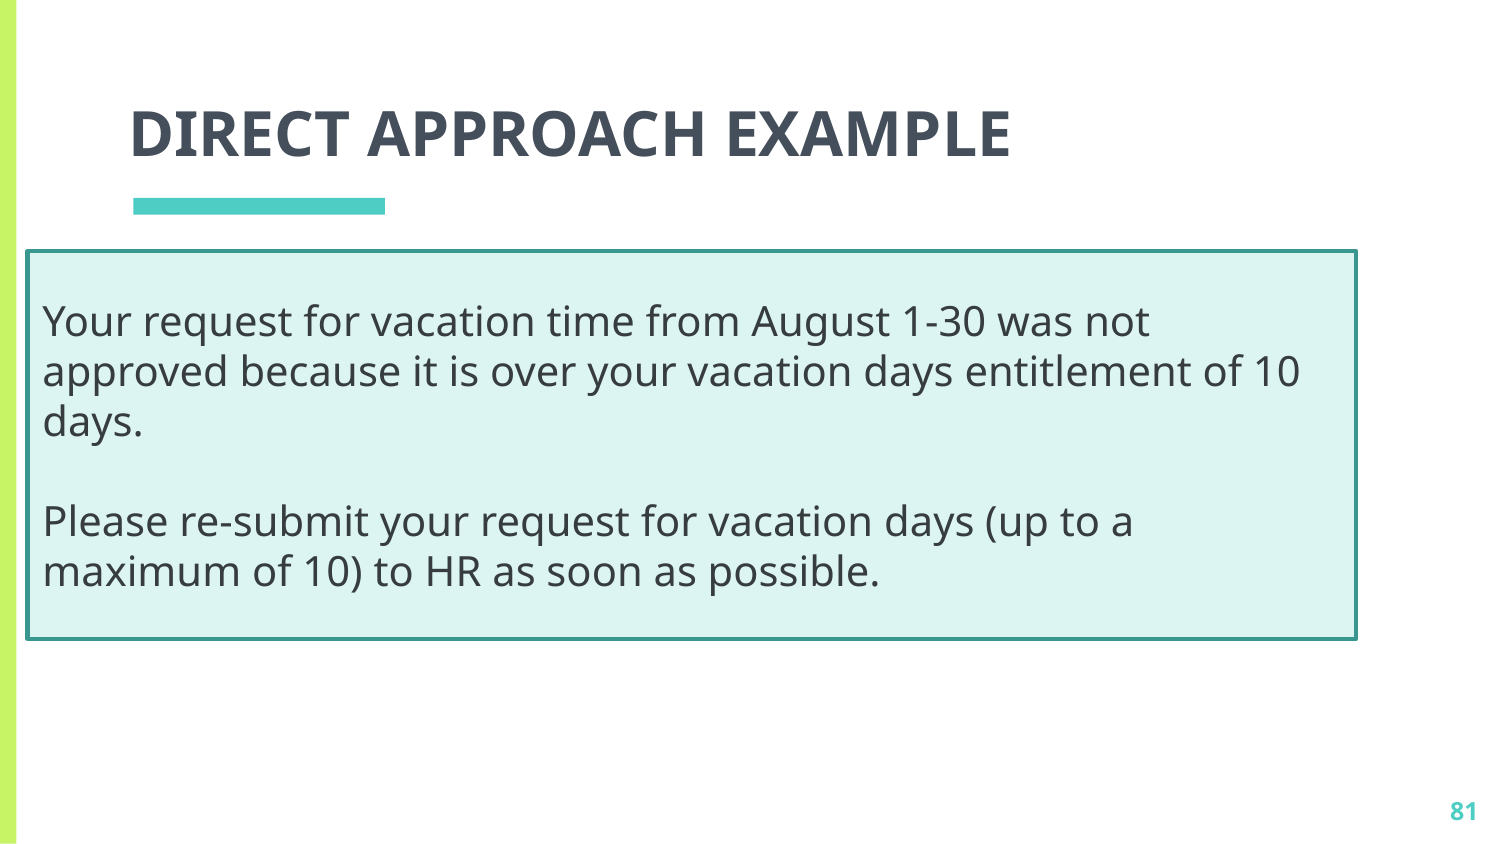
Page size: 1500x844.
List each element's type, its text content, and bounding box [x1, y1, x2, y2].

slide_number 81 [1403, 780, 1494, 832]
text_box Your request for vacation time from August 1-30 was not approved because it is over your vacation days entitlement of 10 days. Please re-submit your request for vacation days (up to a maximum of 10) to HR as soon as possible. [25, 249, 1358, 641]
title DIRECT APPROACH EXAMPLE [113, 103, 1387, 184]
